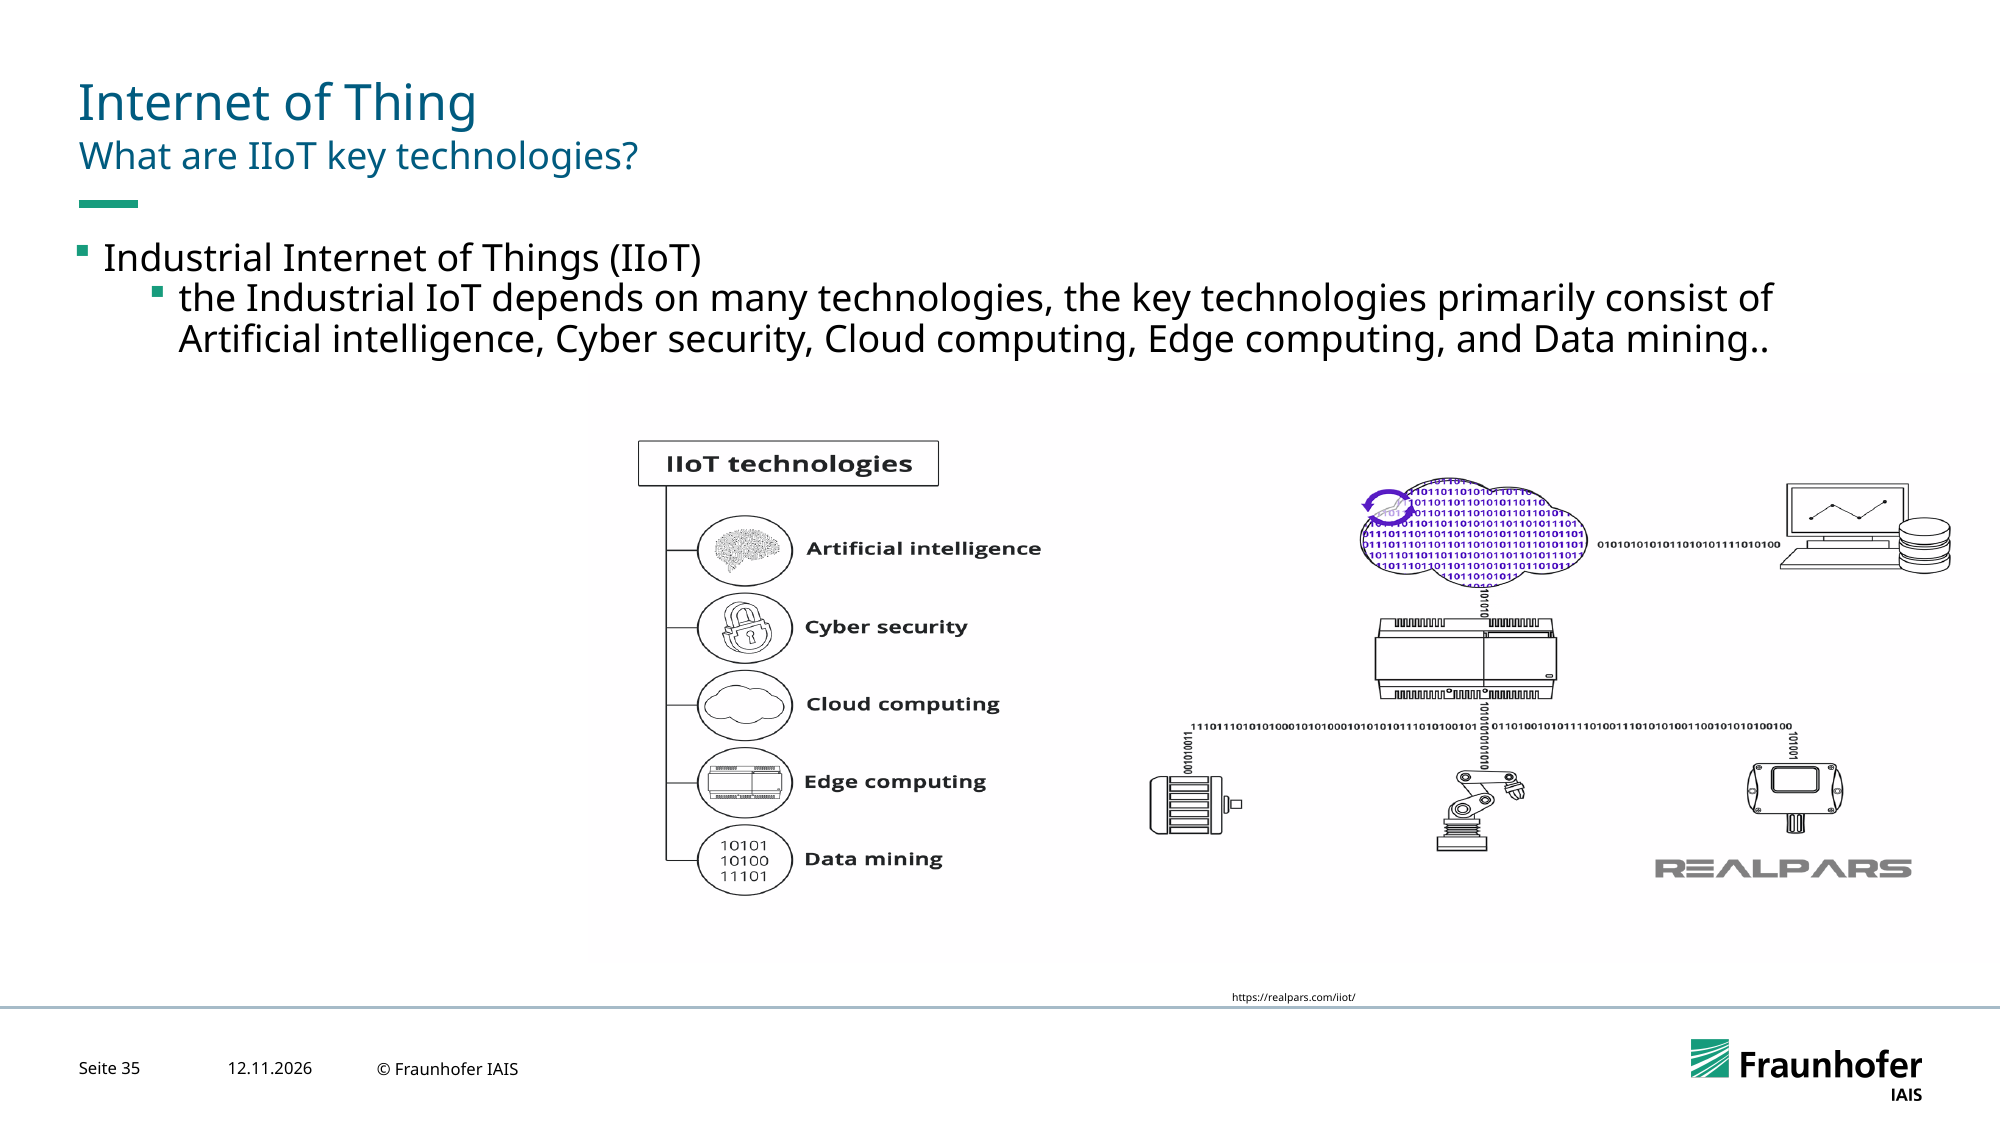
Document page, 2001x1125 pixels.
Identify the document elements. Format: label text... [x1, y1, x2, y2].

picture [1691, 1039, 1922, 1101]
text_box Industrial Internet of Things (IIoT) the Industrial IoT depends on many technologies, the key technologies primarily consist of Artificial intelligence, Cyber security, Cloud computing, Edge computing, and Data mining.. [59, 230, 1901, 409]
picture [588, 373, 2000, 963]
slide_number Seite 35 [78, 1059, 197, 1080]
list What are IIoT key technologies? [78, 127, 1922, 175]
footer © Fraunhofer IAIS [376, 1059, 862, 1080]
title Internet of Thing [78, 64, 1922, 127]
text_box https://realpars.com/iiot/ [1090, 963, 1498, 1004]
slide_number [227, 1059, 346, 1080]
